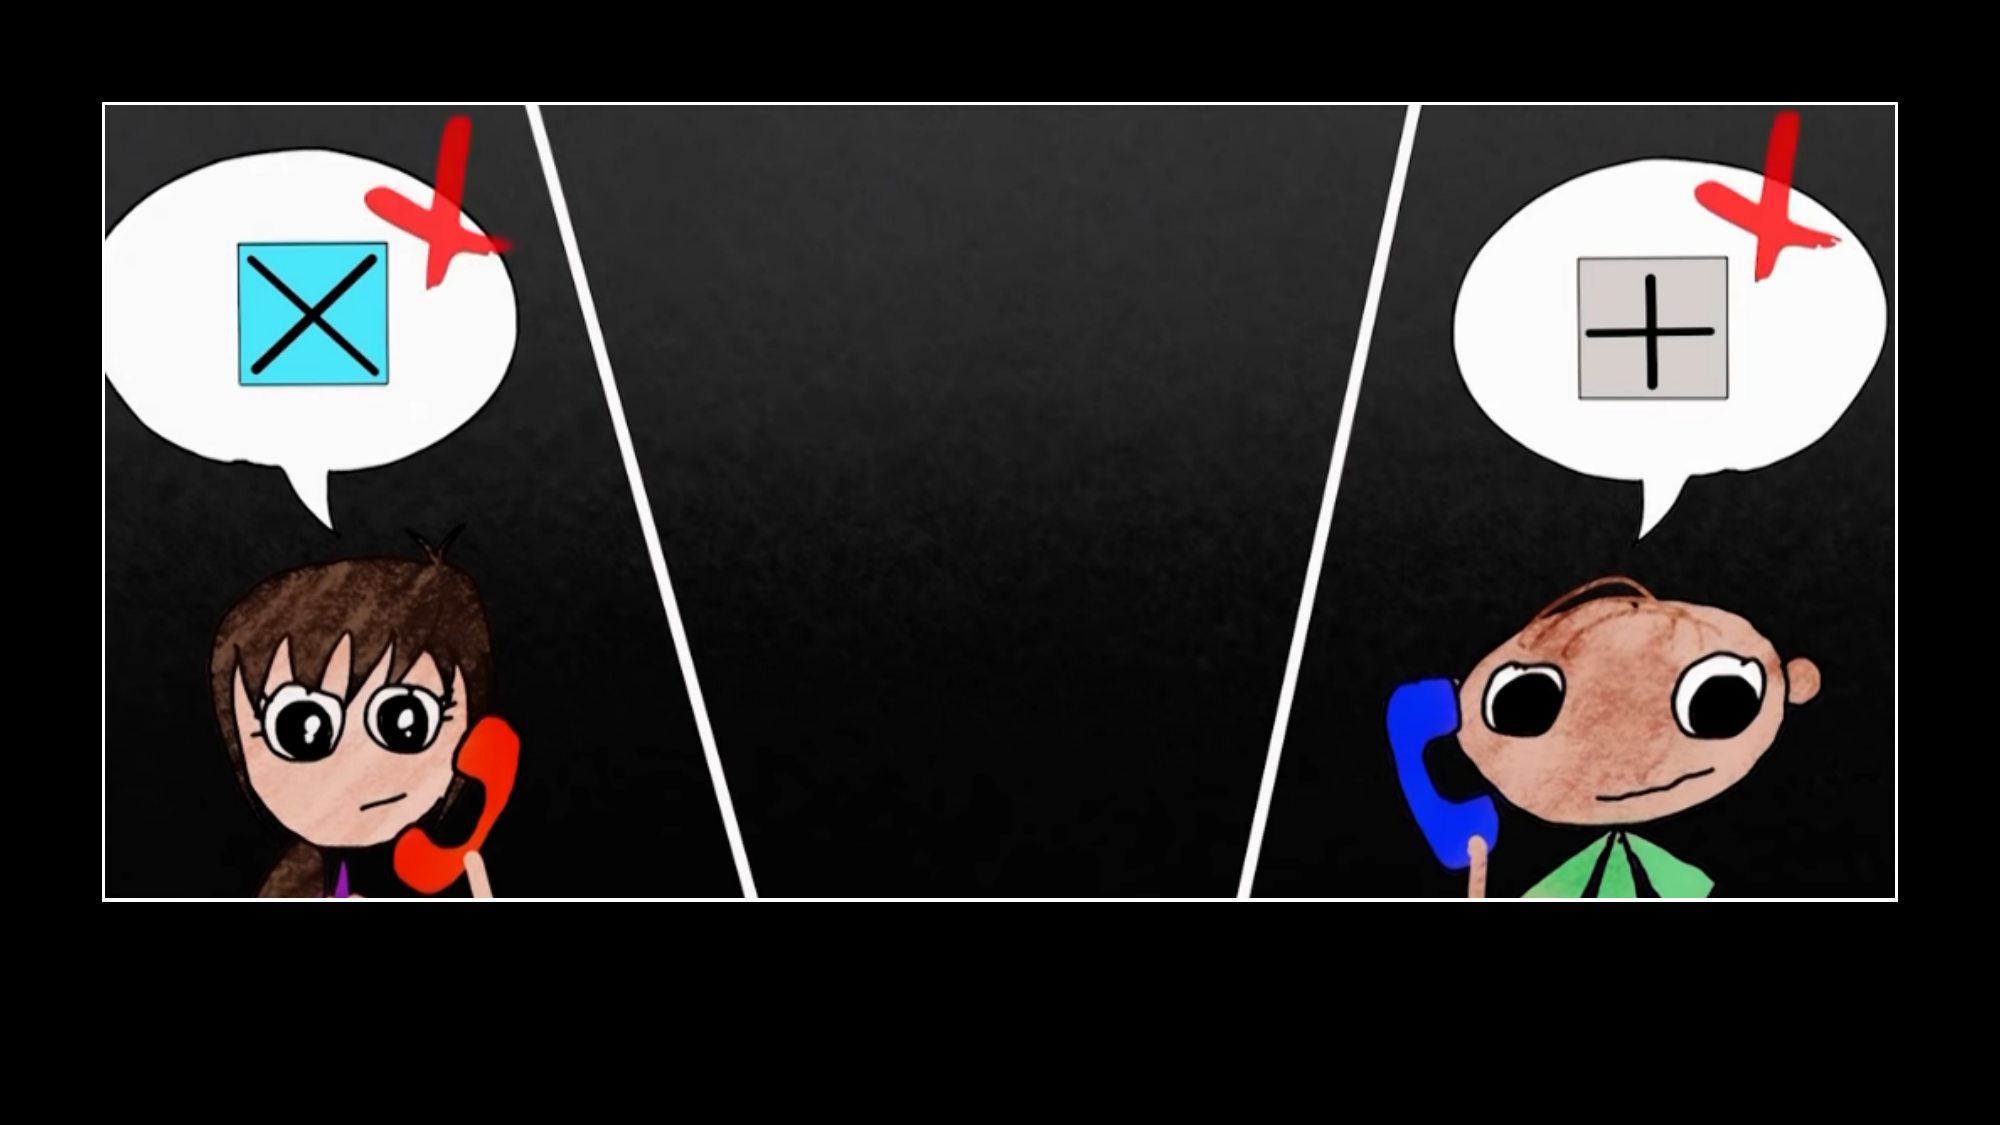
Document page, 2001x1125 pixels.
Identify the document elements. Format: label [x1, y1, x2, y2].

picture [104, 104, 1895, 899]
